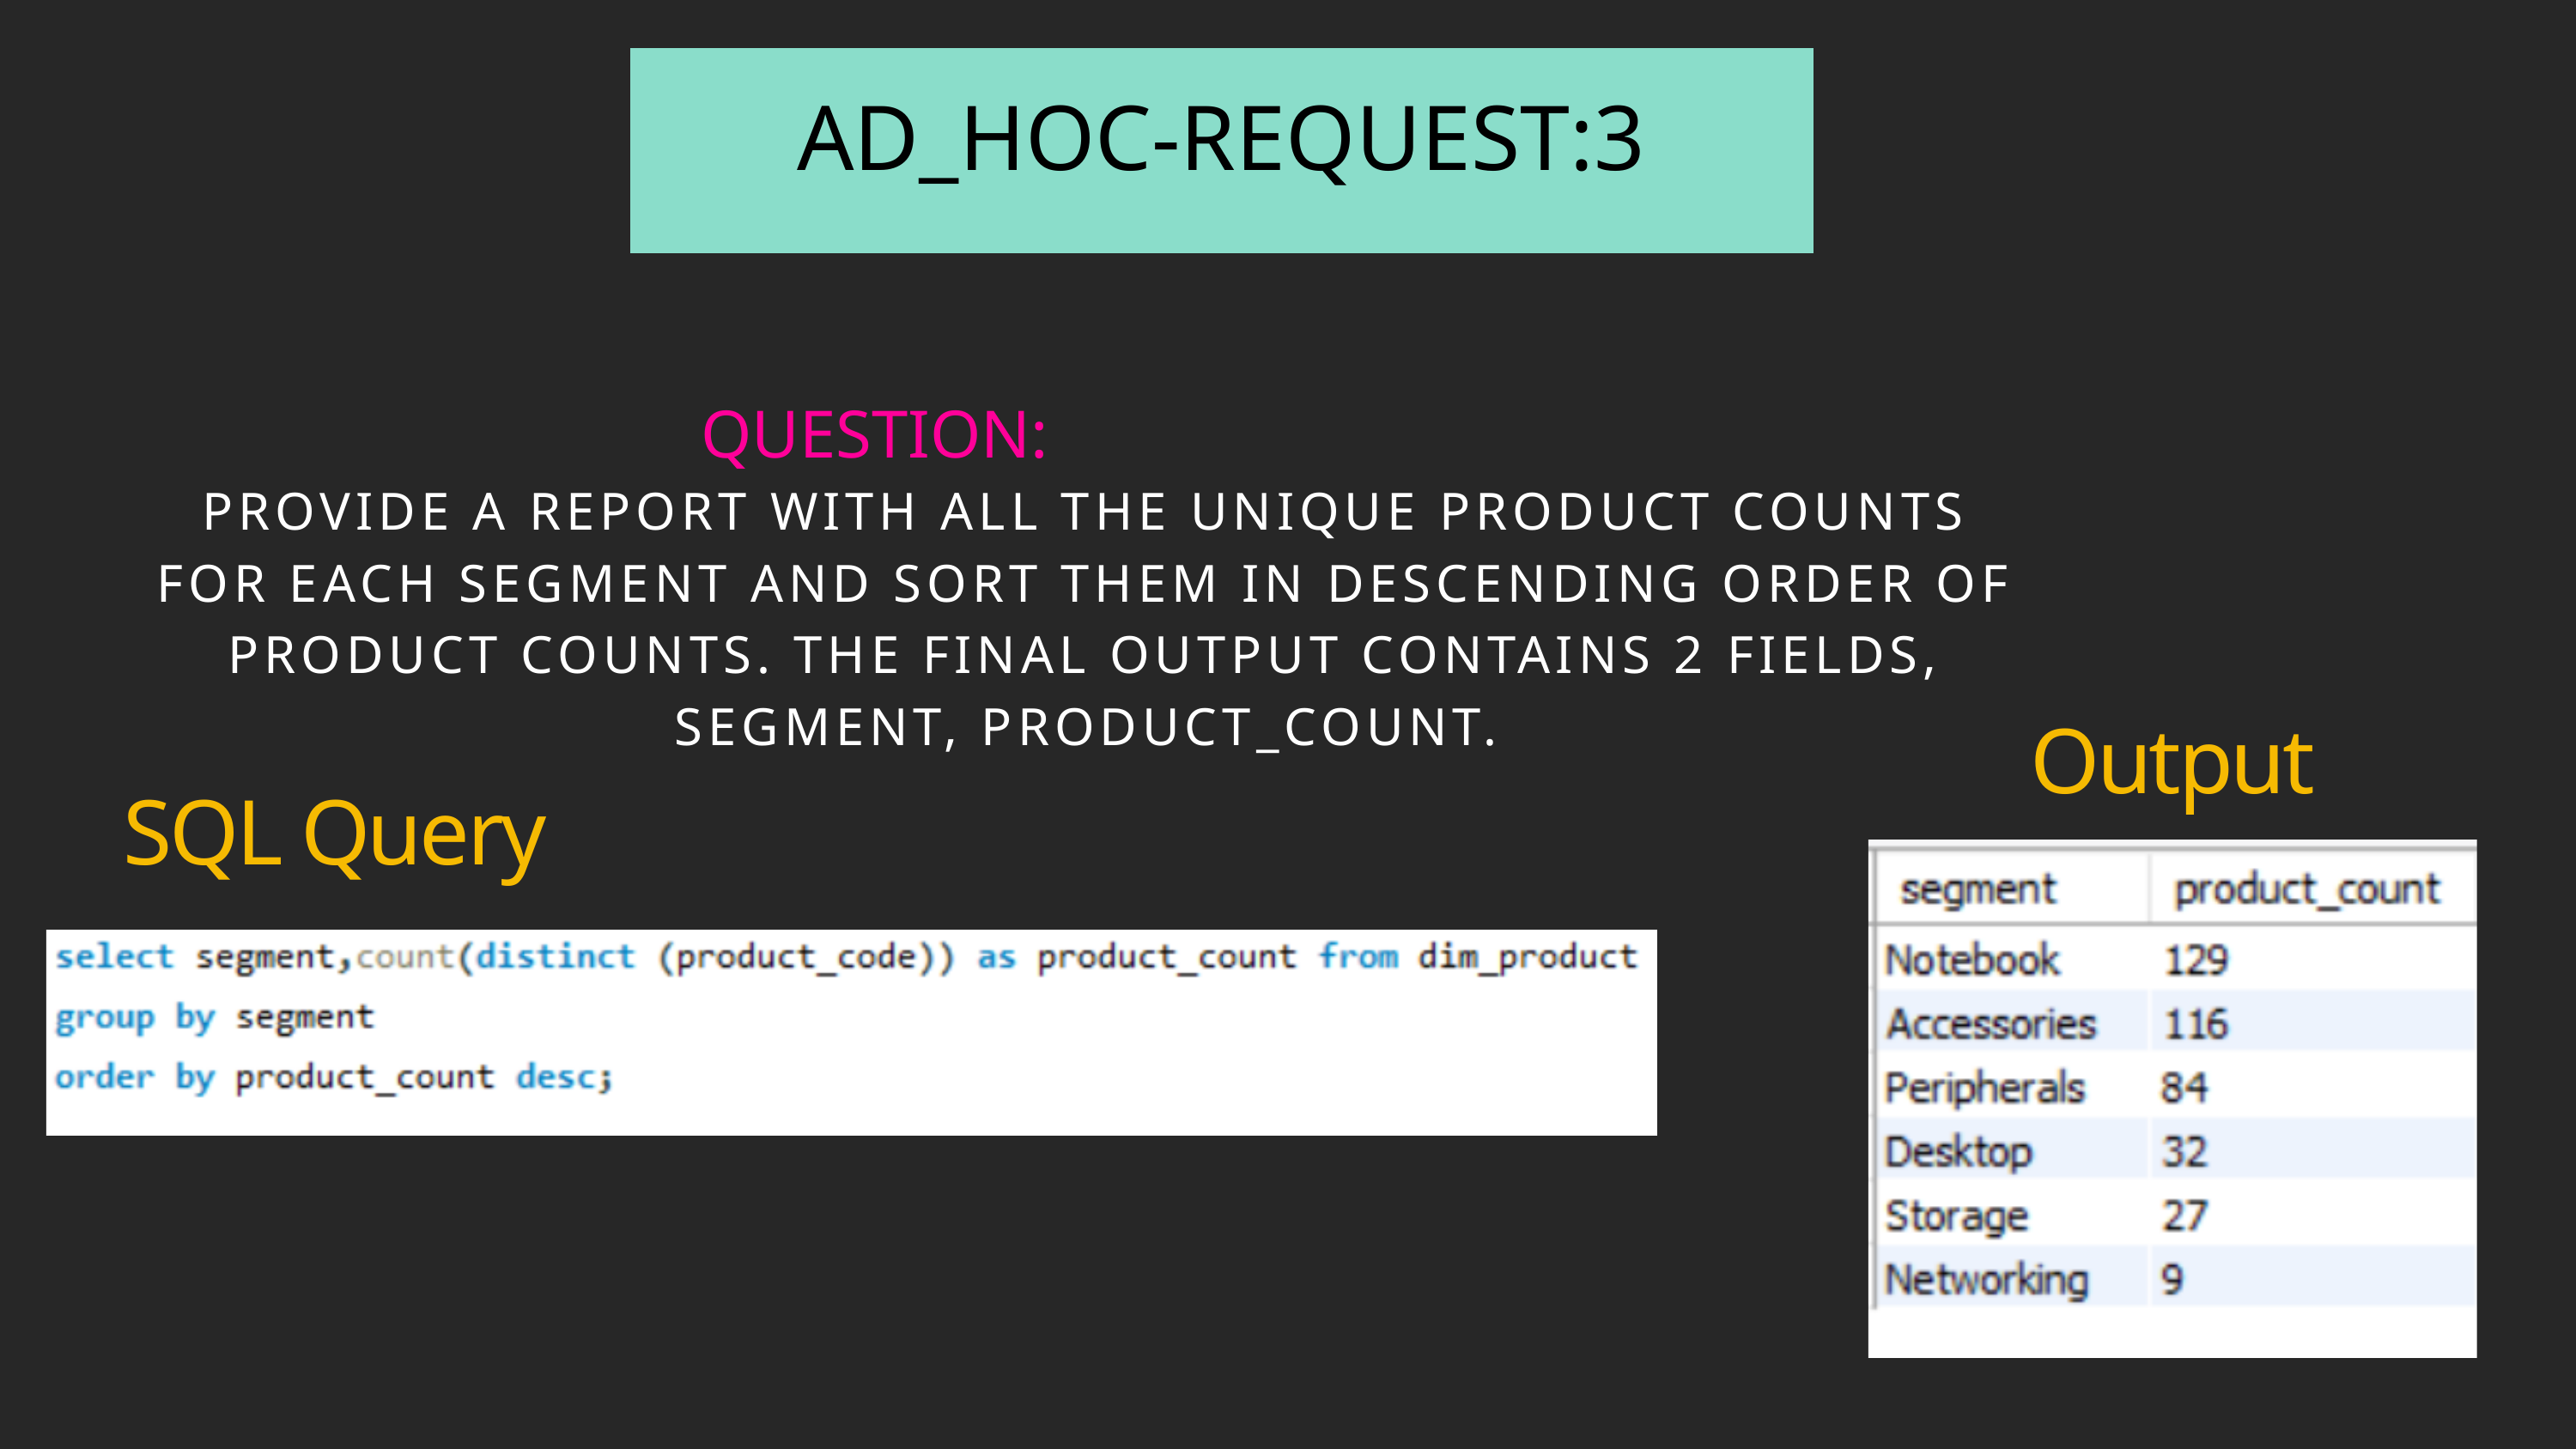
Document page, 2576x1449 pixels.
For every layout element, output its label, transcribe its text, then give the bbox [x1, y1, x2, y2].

text_box [1868, 840, 2477, 1359]
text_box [629, 47, 1814, 254]
text_box QUESTION: [92, 406, 1657, 472]
text_box SQL Query [0, 803, 1383, 883]
text_box Output [1125, 731, 2576, 812]
text_box [46, 930, 1658, 1136]
text_box PROVIDE A REPORT WITH ALL THE UNIQUE PRODUCT COUNTS FOR EACH SEGMENT AND SORT THEM IN DESCENDING ORDER OF PRODUCT COUNTS. THE FINAL OUTPUT CONTAINS 2 FIELDS, SEGMENT, PRODUCT_COUNT. [144, 468, 2029, 756]
